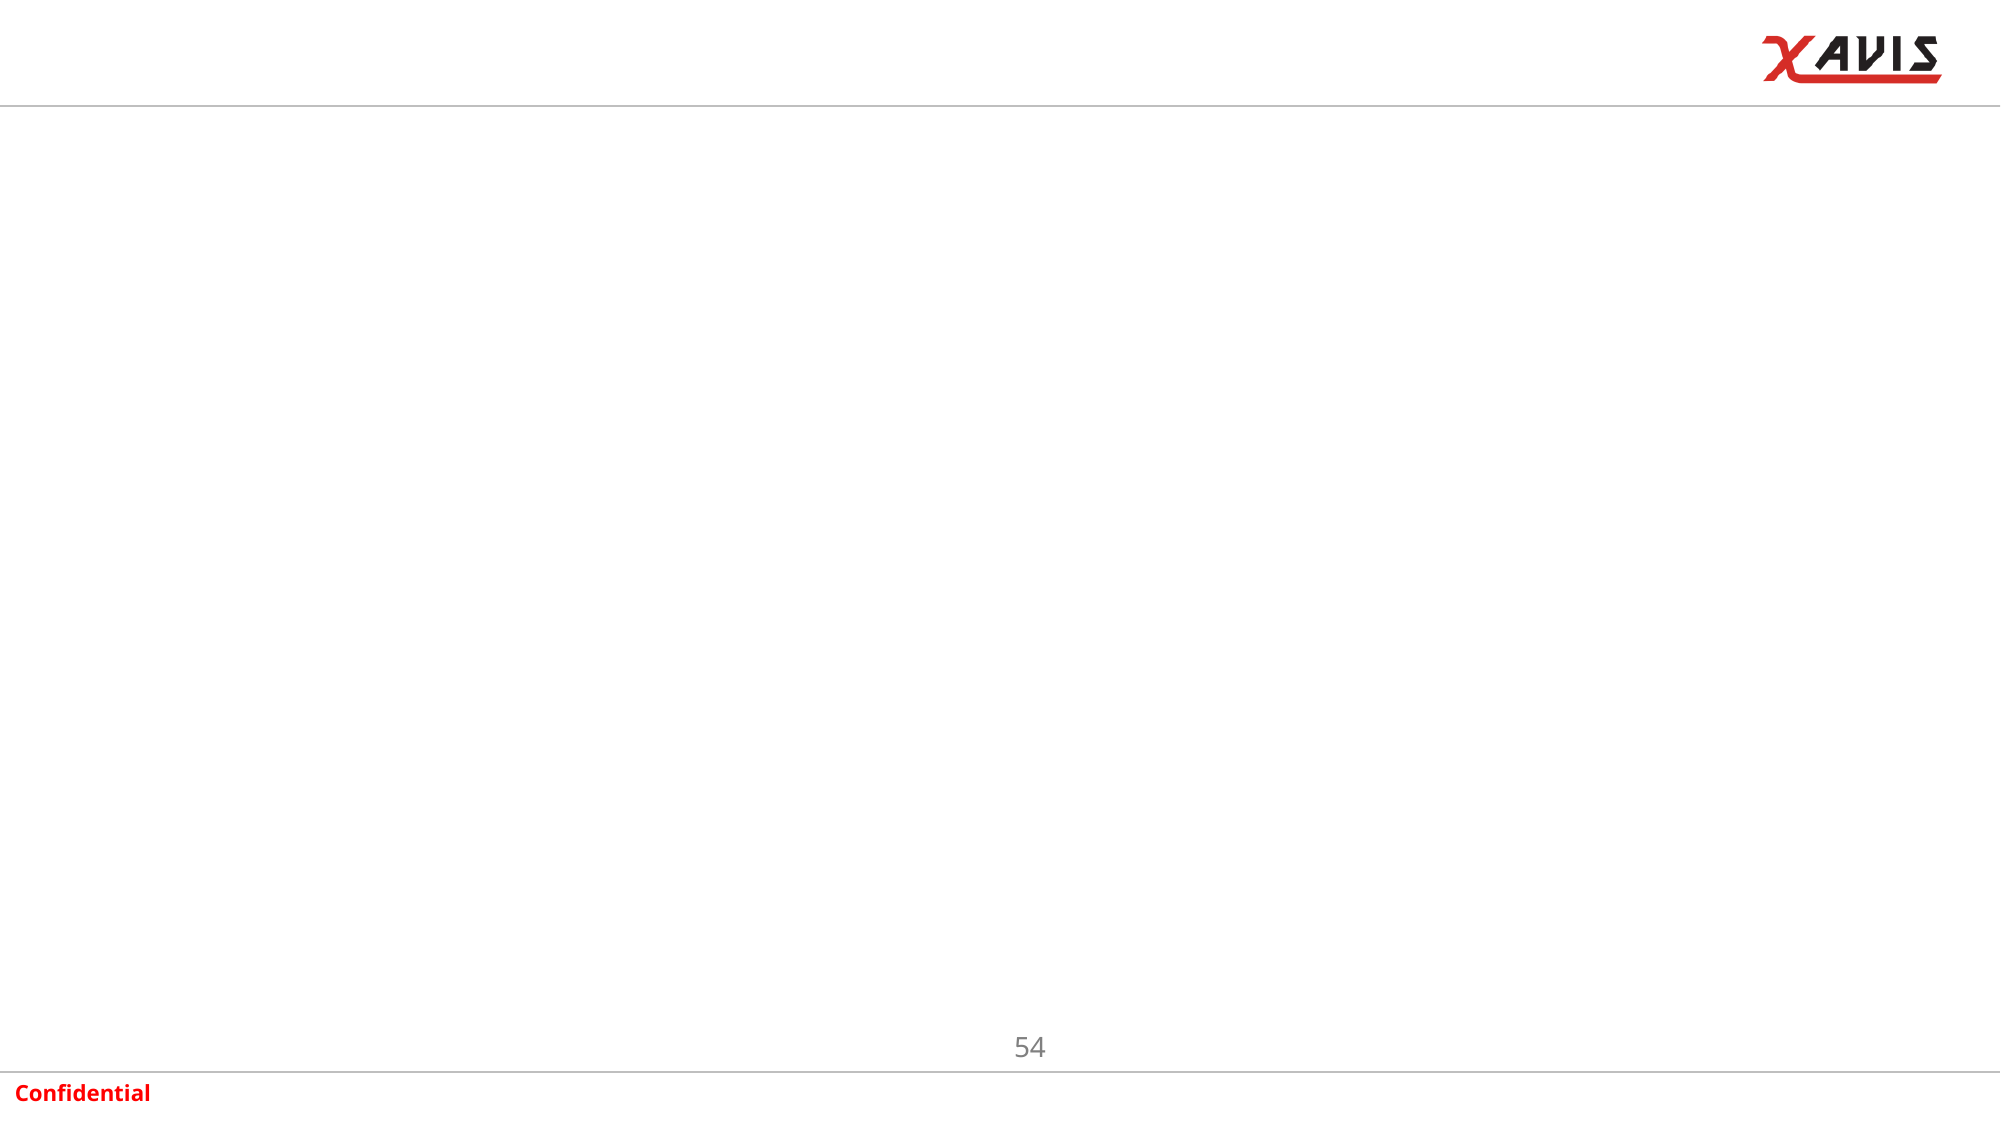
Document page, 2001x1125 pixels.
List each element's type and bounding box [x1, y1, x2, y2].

picture [1756, 26, 1946, 89]
